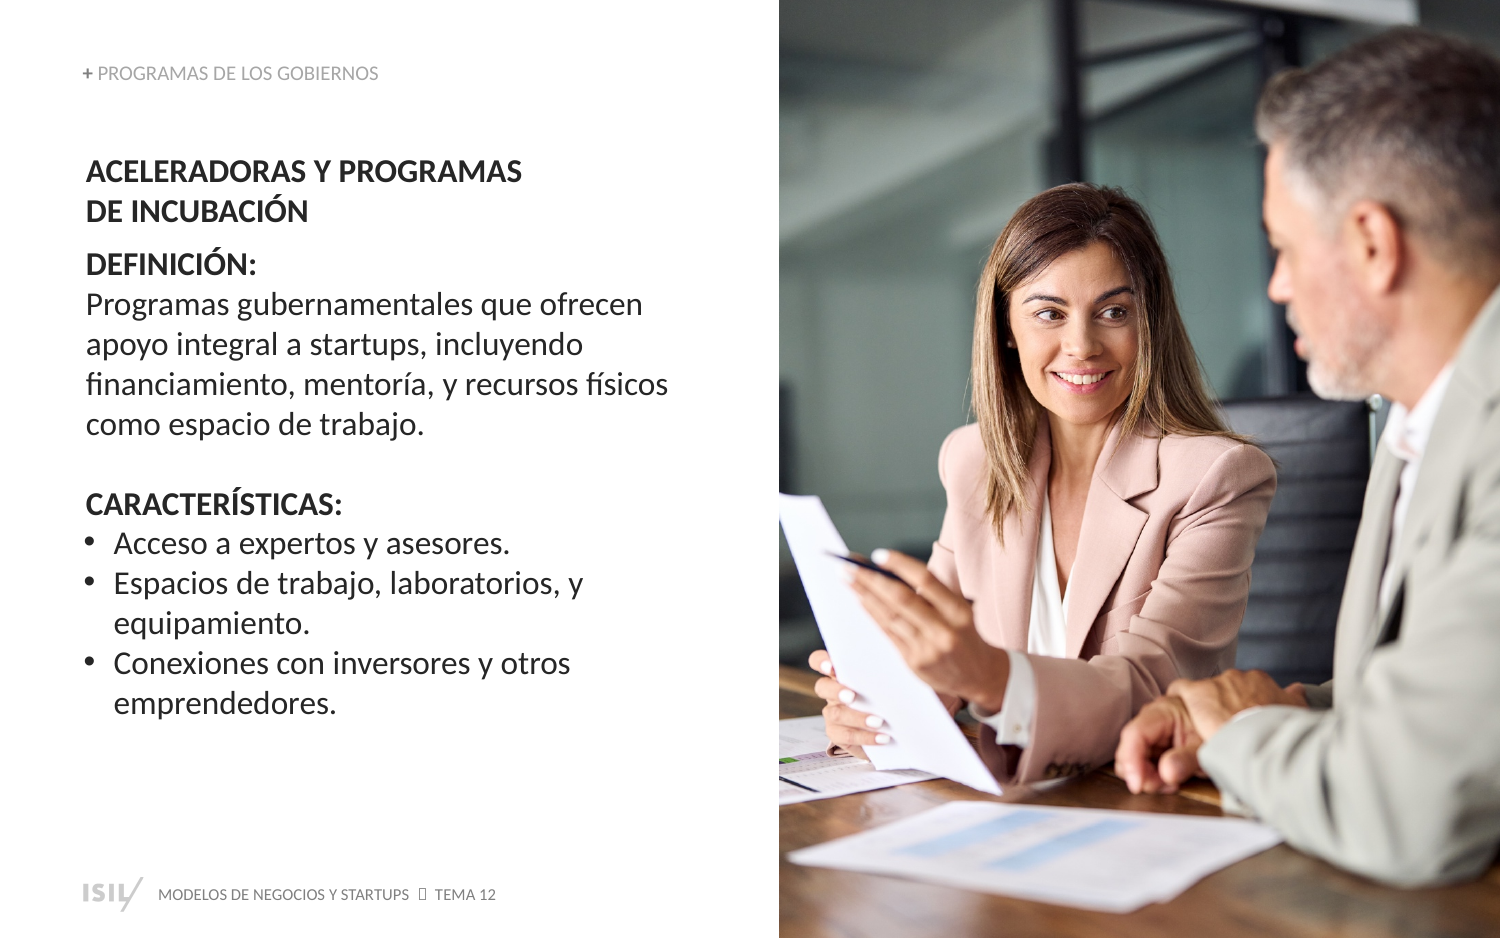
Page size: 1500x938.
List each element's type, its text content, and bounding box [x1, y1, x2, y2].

picture [779, 0, 1500, 938]
text_box ACELERADORAS Y PROGRAMAS DE INCUBACIÓN DEFINICIÓN: Programas gubernamentales que ofrecen apoyo integral a startups, incluyendo financiamiento, mentoría, y recursos físicos como espacio de trabajo. CARACTERÍSTICAS: Acceso a expertos y asesores. Espacios de trabajo, laboratorios, y equipamiento. Conexiones con inversores y otros emprendedores. [83, 149, 722, 722]
text_box + PROGRAMAS DE LOS GOBIERNOS [82, 61, 721, 85]
